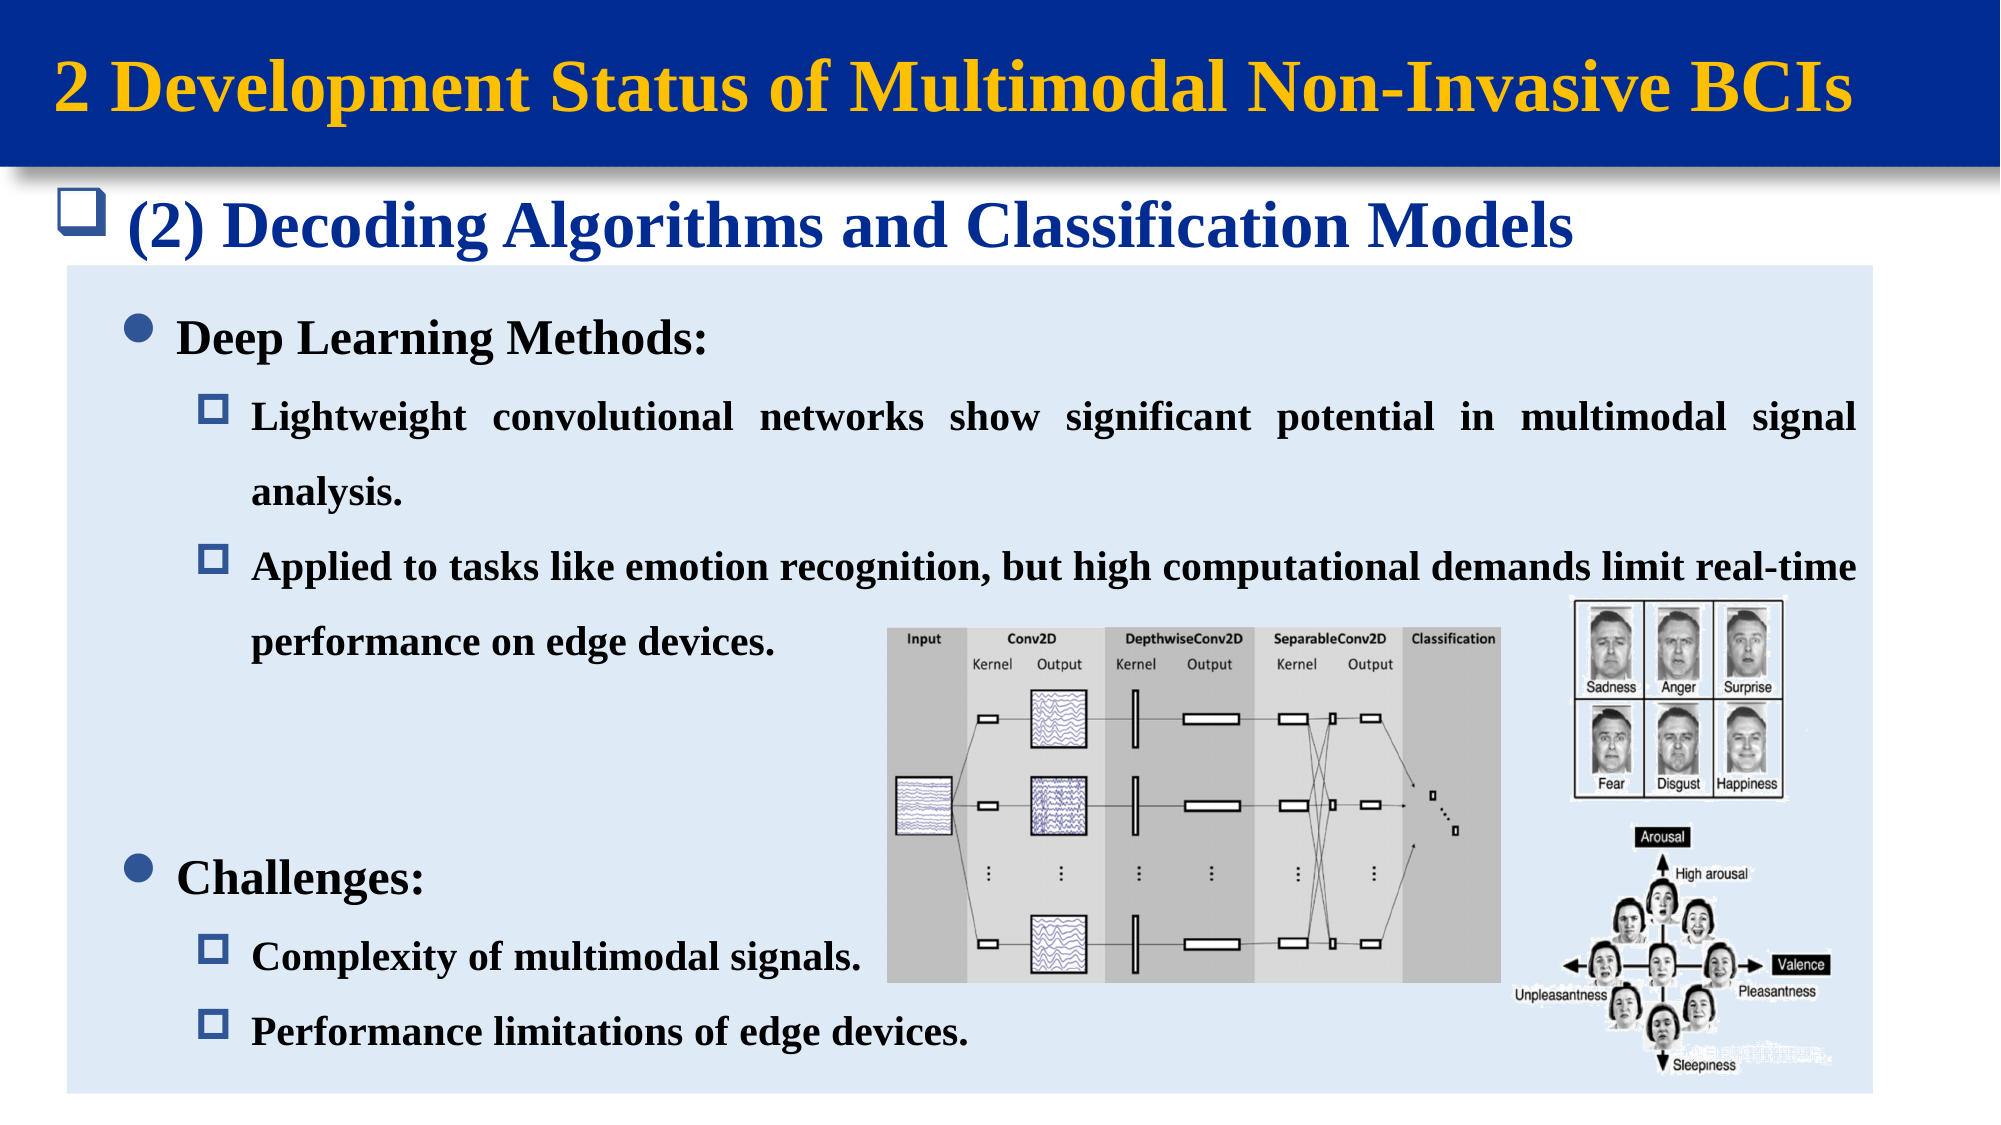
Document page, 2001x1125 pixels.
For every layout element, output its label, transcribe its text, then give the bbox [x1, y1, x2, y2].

text_box [0, 0, 2000, 167]
text_box 2 Development Status of Multimodal Non-Invasive BCIs [39, 28, 1930, 168]
picture [1508, 546, 1834, 1078]
picture [887, 627, 1501, 983]
text_box Deep Learning Methods: Lightweight convolutional networks show significant potential in multimodal signal analysis. Applied to tasks like emotion recognition, but high computational demands limit real-time performance on edge devices. Challenges: Complexity of multimodal signals. Performance limitations of edge devices. [66, 266, 1874, 1094]
text_box (2) Decoding Algorithms and Classification Models [0, 173, 1726, 268]
